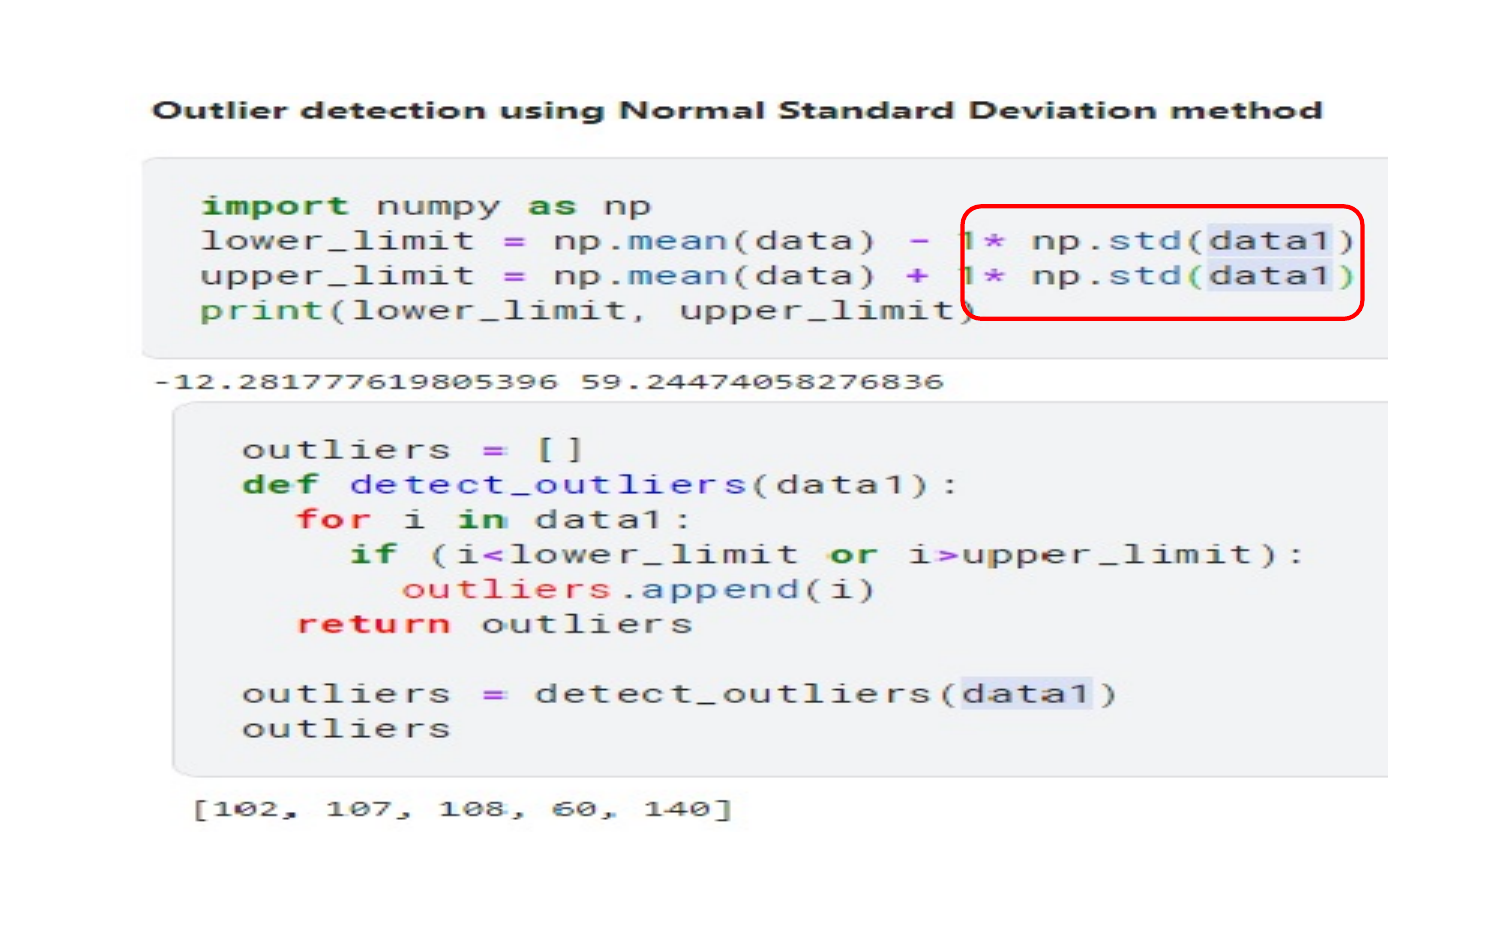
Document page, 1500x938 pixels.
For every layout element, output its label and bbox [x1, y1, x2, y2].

list [124, 93, 1388, 832]
